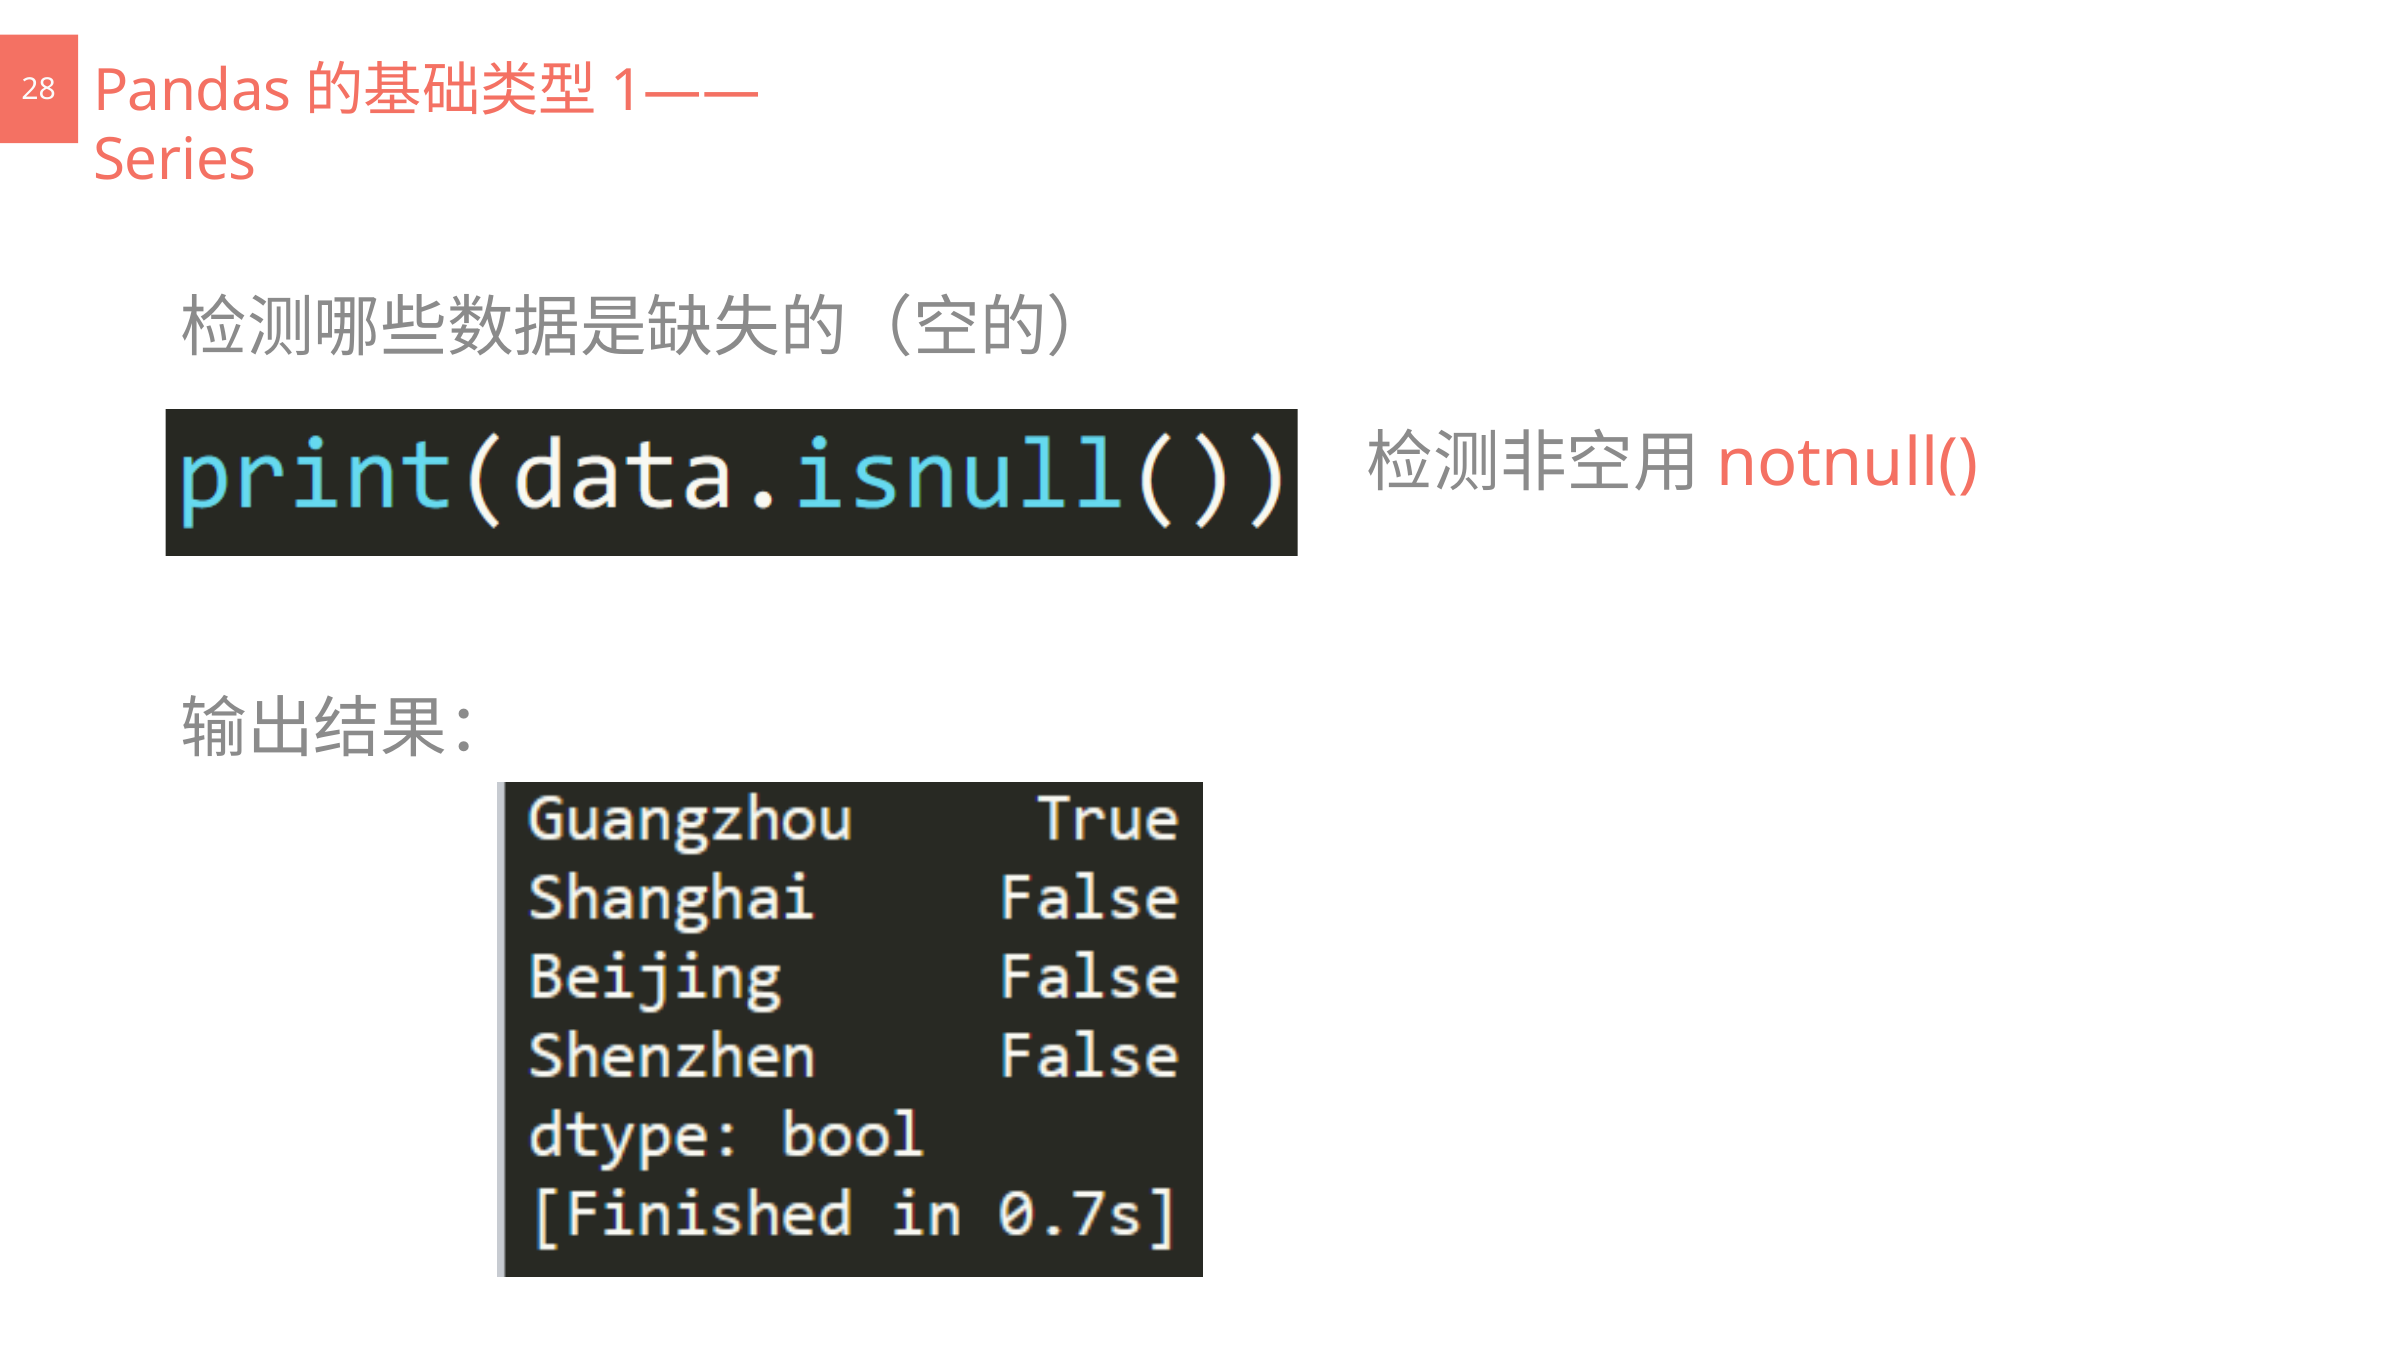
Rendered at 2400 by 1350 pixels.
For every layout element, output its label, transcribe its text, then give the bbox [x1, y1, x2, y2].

text_box Pandas的基础类型1——Series [91, 49, 911, 192]
text_box [0, 34, 79, 144]
text_box 28 [19, 67, 59, 106]
text_box [165, 409, 1298, 556]
text_box 检测哪些数据是缺失的（空的） 检测非空用notnull() [178, 282, 2003, 500]
picture [496, 781, 1203, 1277]
text_box 输出结果： [178, 682, 617, 765]
